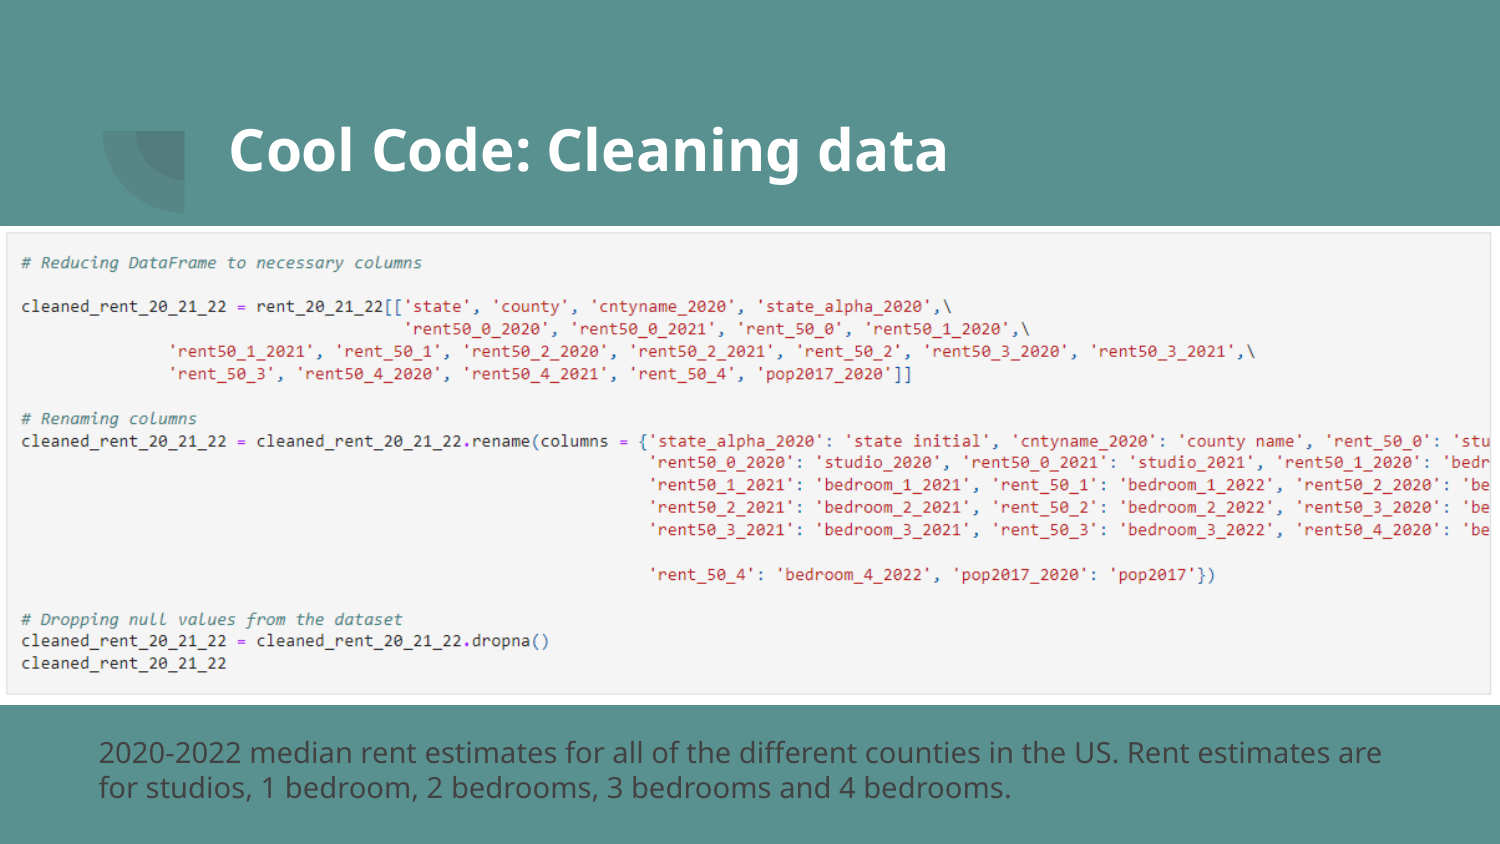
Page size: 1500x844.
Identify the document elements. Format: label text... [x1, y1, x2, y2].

picture [0, 225, 1500, 705]
text_box 2020-2022 median rent estimates for all of the different counties in the US. Rent estimates are for studios, 1 bedroom, 2 bedrooms, 3 bedrooms and 4 bedrooms. [83, 719, 1433, 820]
title Cool Code: Cleaning data [213, 98, 1368, 224]
